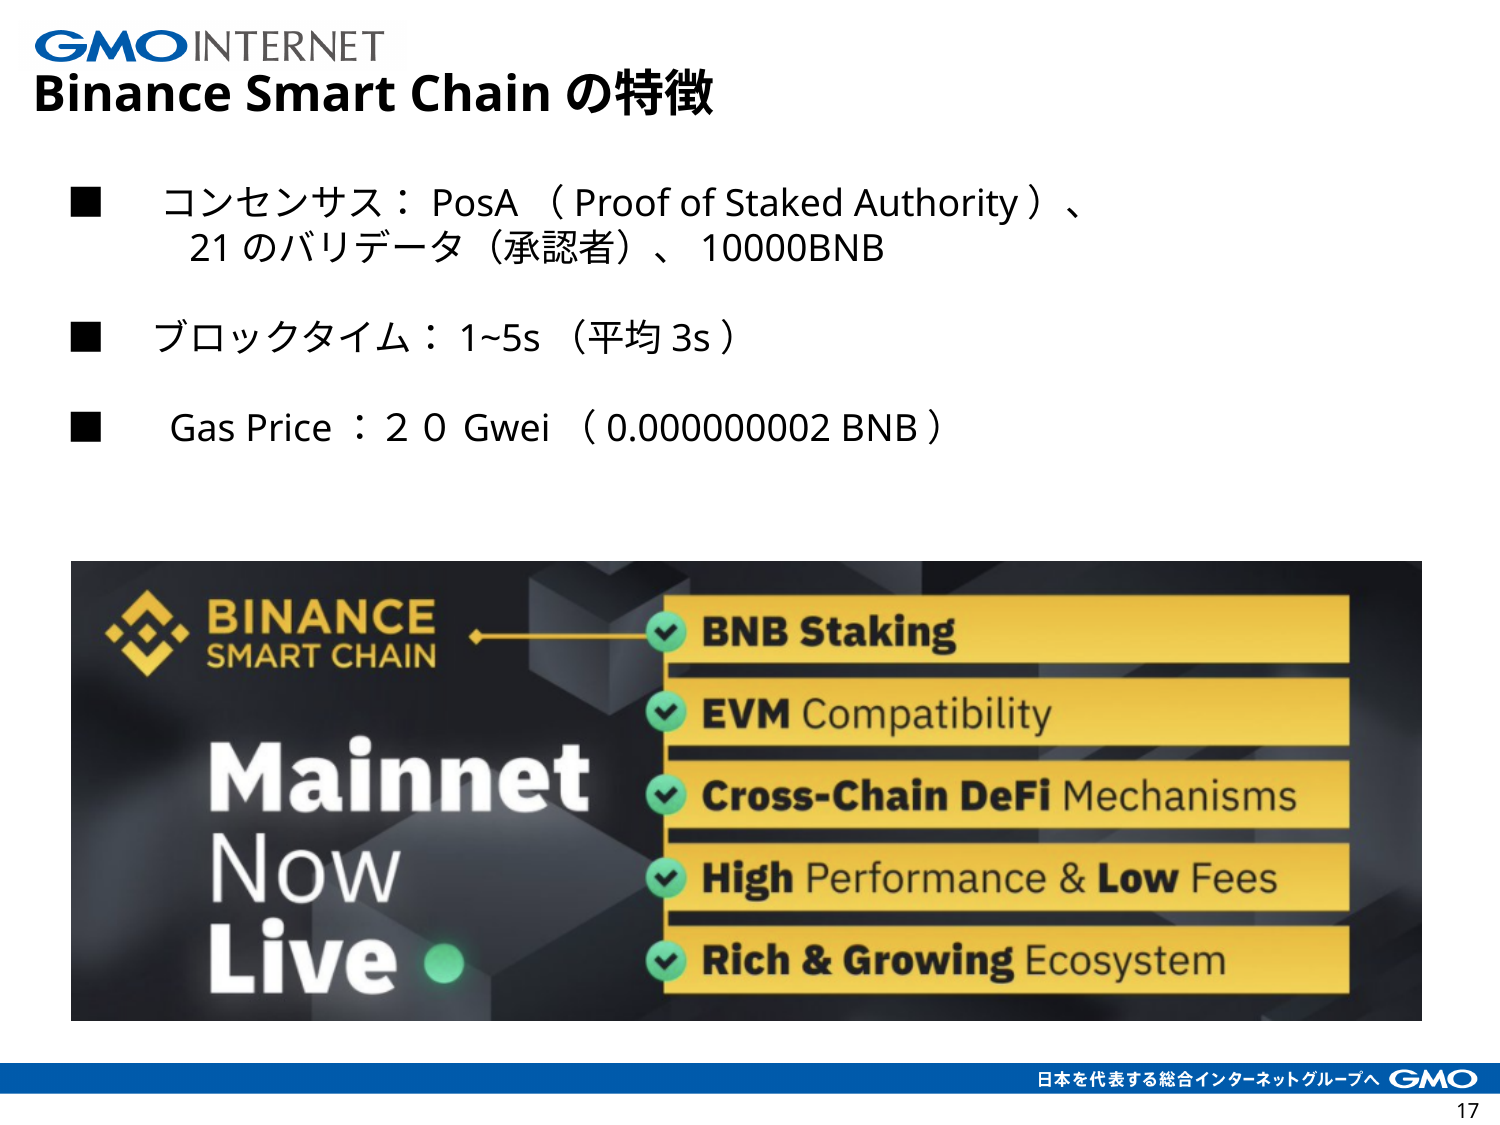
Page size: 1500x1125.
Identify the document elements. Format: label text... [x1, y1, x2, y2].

text_box Binance Smart Chainの特徴 [17, 54, 1430, 130]
picture [0, 1063, 1500, 1094]
picture [18, 20, 407, 54]
text_box ■ コンセンサス：PosA（Proof of Staked Authority）、 21のバリデータ（承認者）、10000BNB ■ ブロックタイム：1~5s（平均3s） ■ Gas Price：２０Gwei（0.000000002 BNB） [53, 130, 1400, 547]
picture [70, 561, 1423, 1021]
